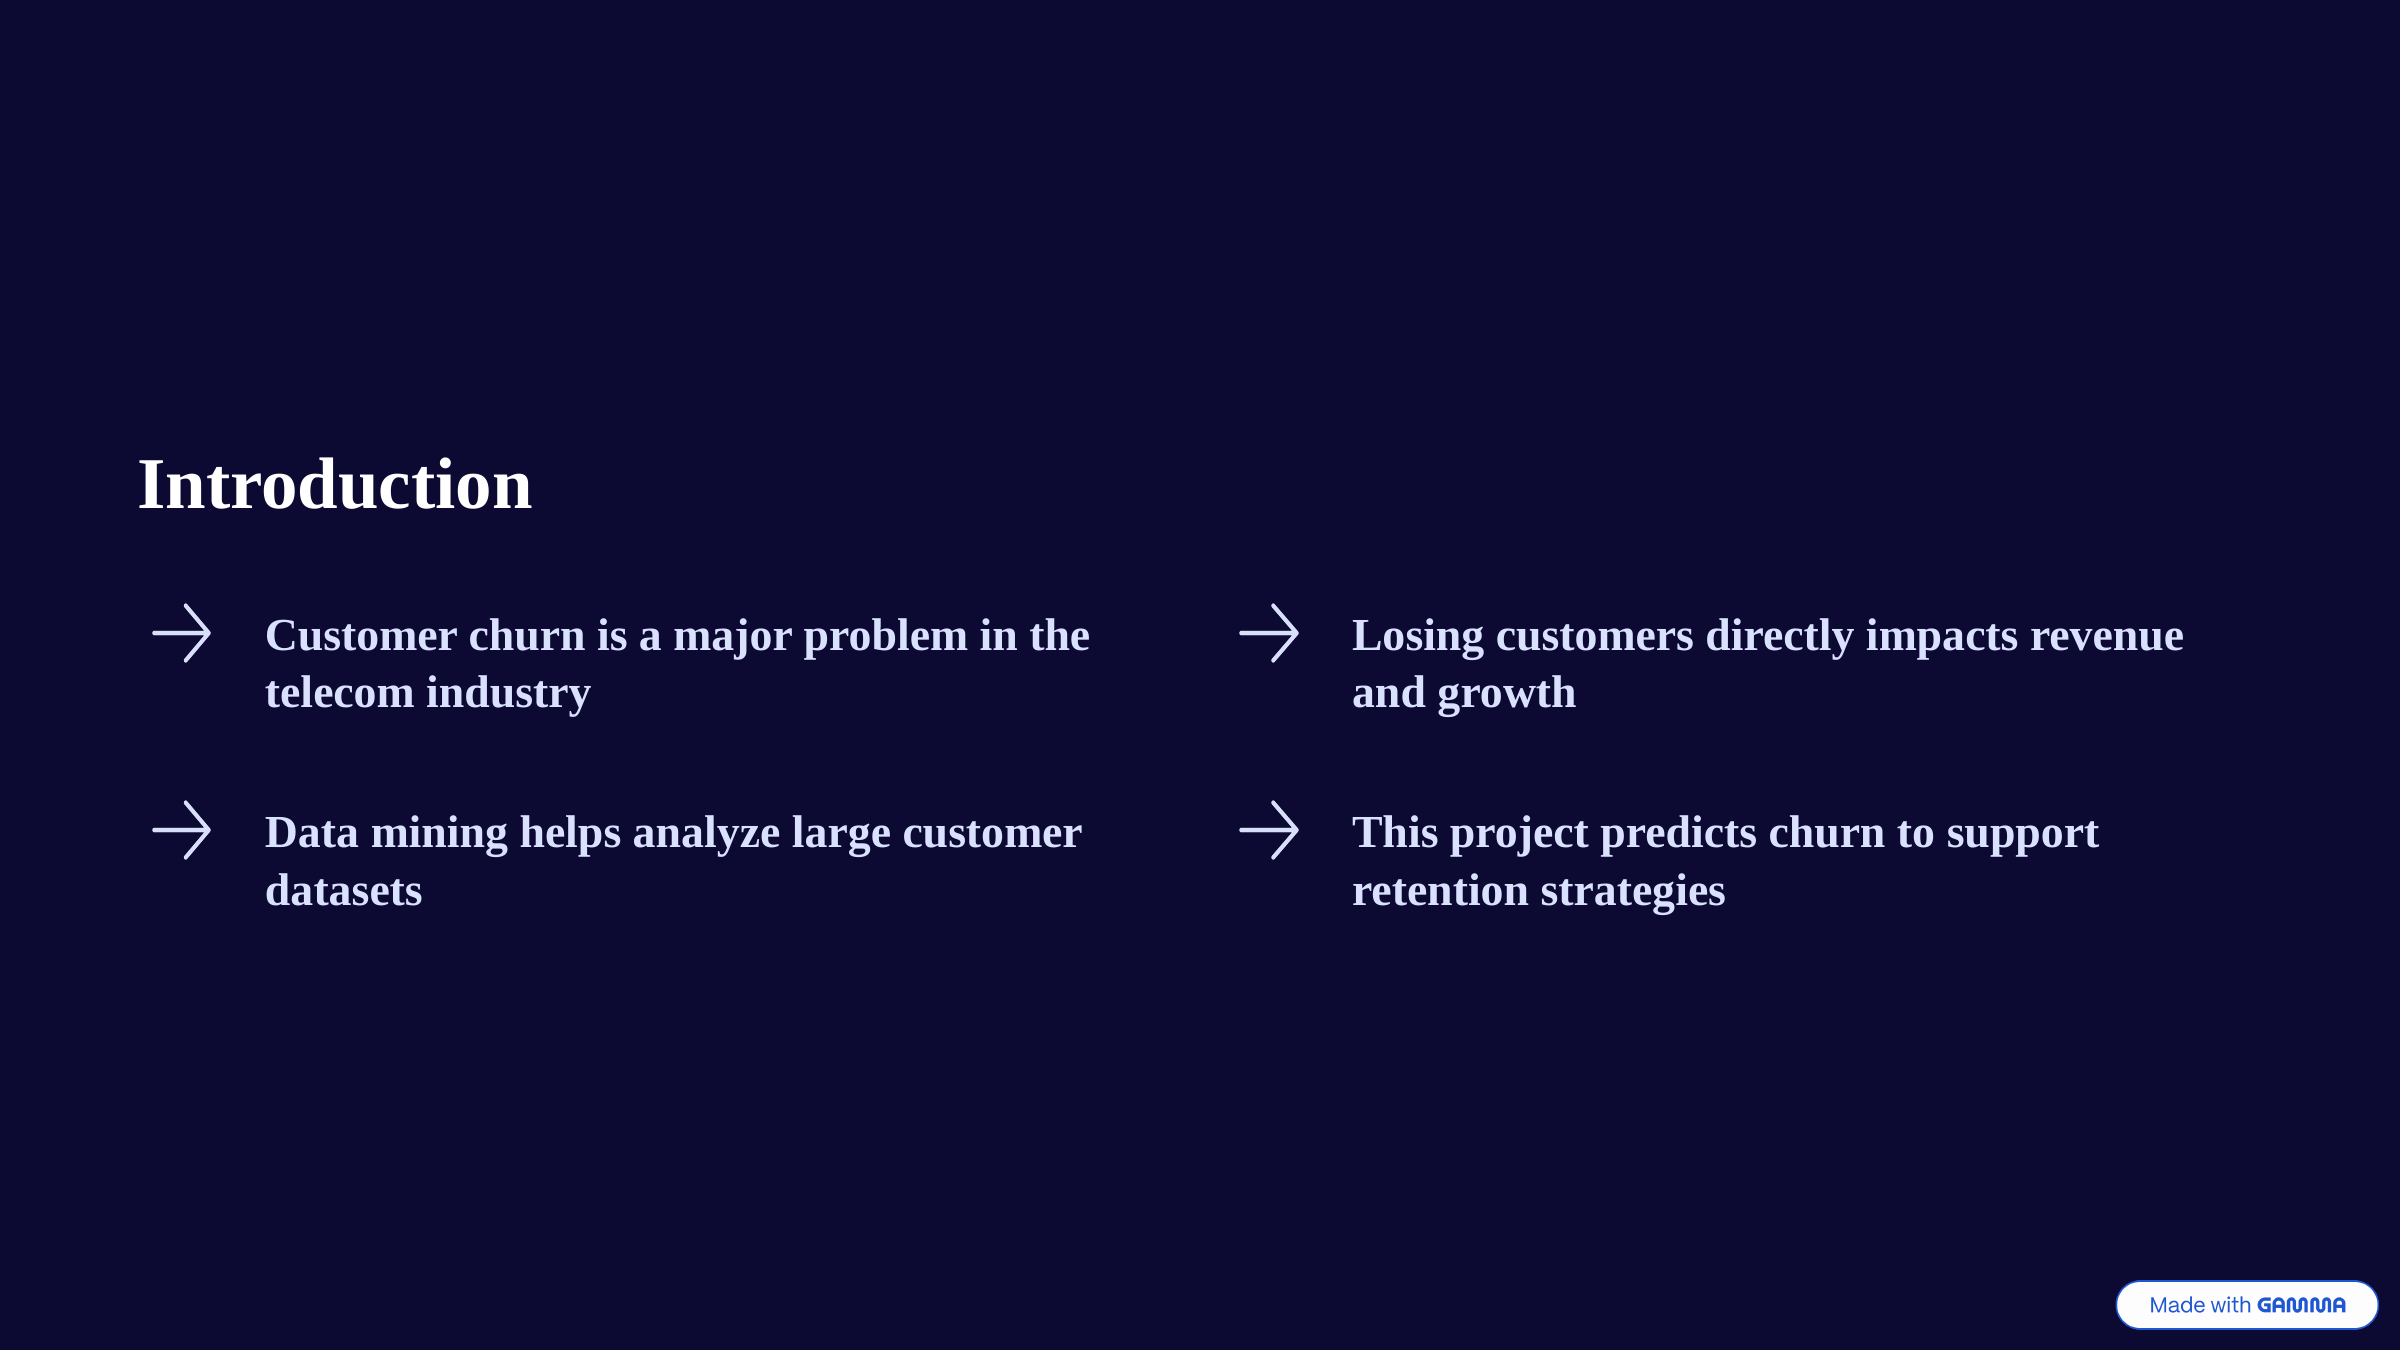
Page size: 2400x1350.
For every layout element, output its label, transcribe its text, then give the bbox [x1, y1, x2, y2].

picture [2106, 1271, 2389, 1339]
text_box This project predicts churn to support retention strategies [1352, 799, 2263, 916]
picture [1239, 800, 1299, 860]
picture [152, 603, 211, 663]
text_box Introduction [137, 431, 877, 524]
text_box Customer churn is a major problem in the telecom industry [265, 602, 1176, 718]
text_box Losing customers directly impacts revenue and growth [1352, 602, 2263, 718]
text_box Data mining helps analyze large customer datasets [265, 799, 1176, 916]
picture [1239, 603, 1299, 663]
picture [152, 800, 211, 860]
